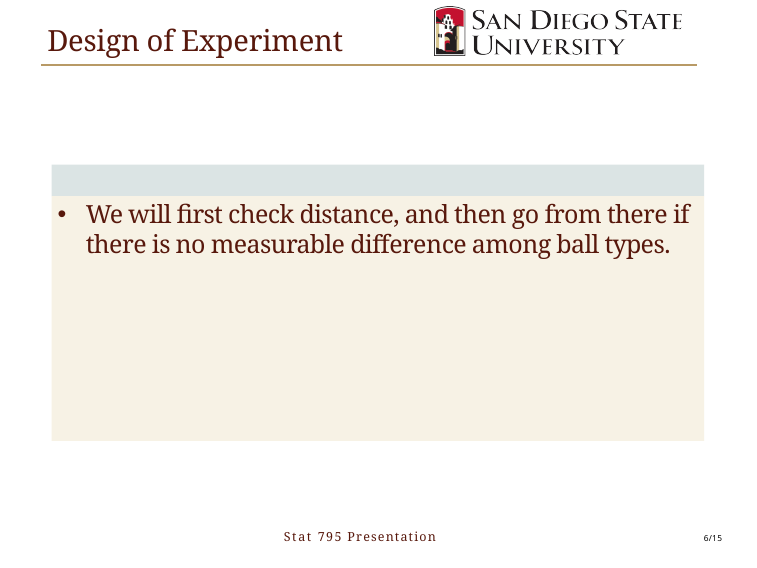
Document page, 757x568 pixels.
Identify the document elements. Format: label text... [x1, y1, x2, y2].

picture [434, 6, 682, 56]
title Design of Experiment [45, 19, 354, 118]
text_box [51, 164, 705, 196]
slide_number 6/15 [699, 530, 735, 568]
footer Stat 795 Presentation [281, 525, 443, 568]
list We will first check distance, and then go from there if there is no measurable difference among ball types. [51, 188, 703, 514]
